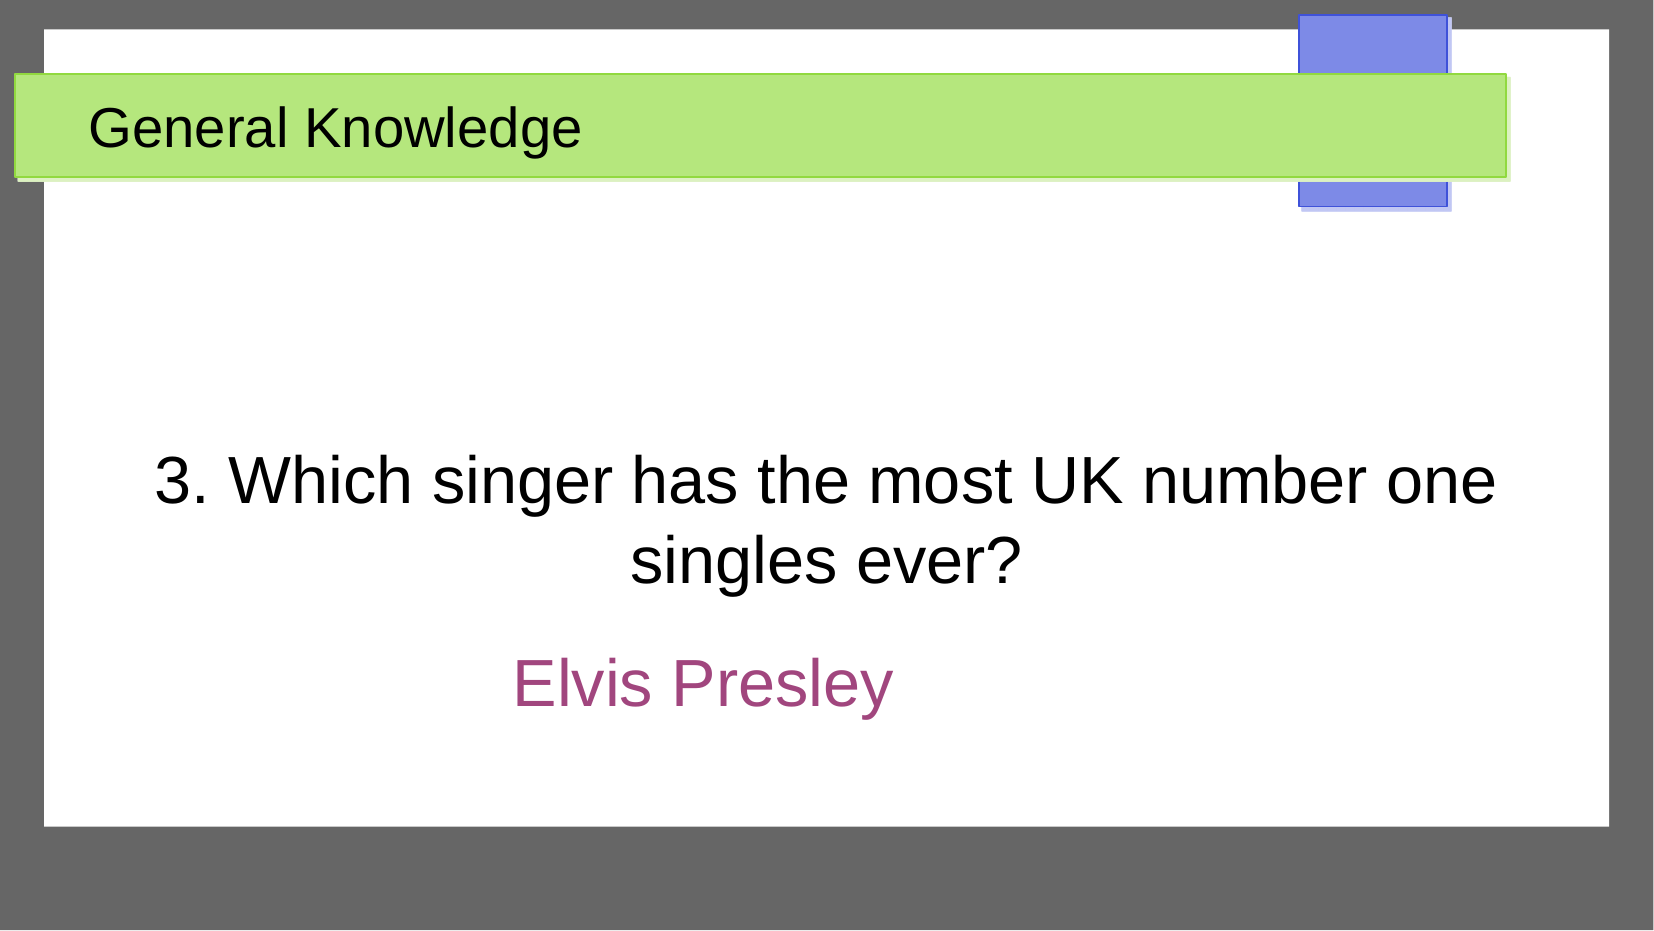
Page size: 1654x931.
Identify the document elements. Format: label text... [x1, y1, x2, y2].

text_box General Knowledge [88, 73, 1506, 178]
text_box Elvis Presley [497, 631, 910, 722]
text_box 3. Which singer has the most UK number one singles ever? [88, 221, 1565, 812]
